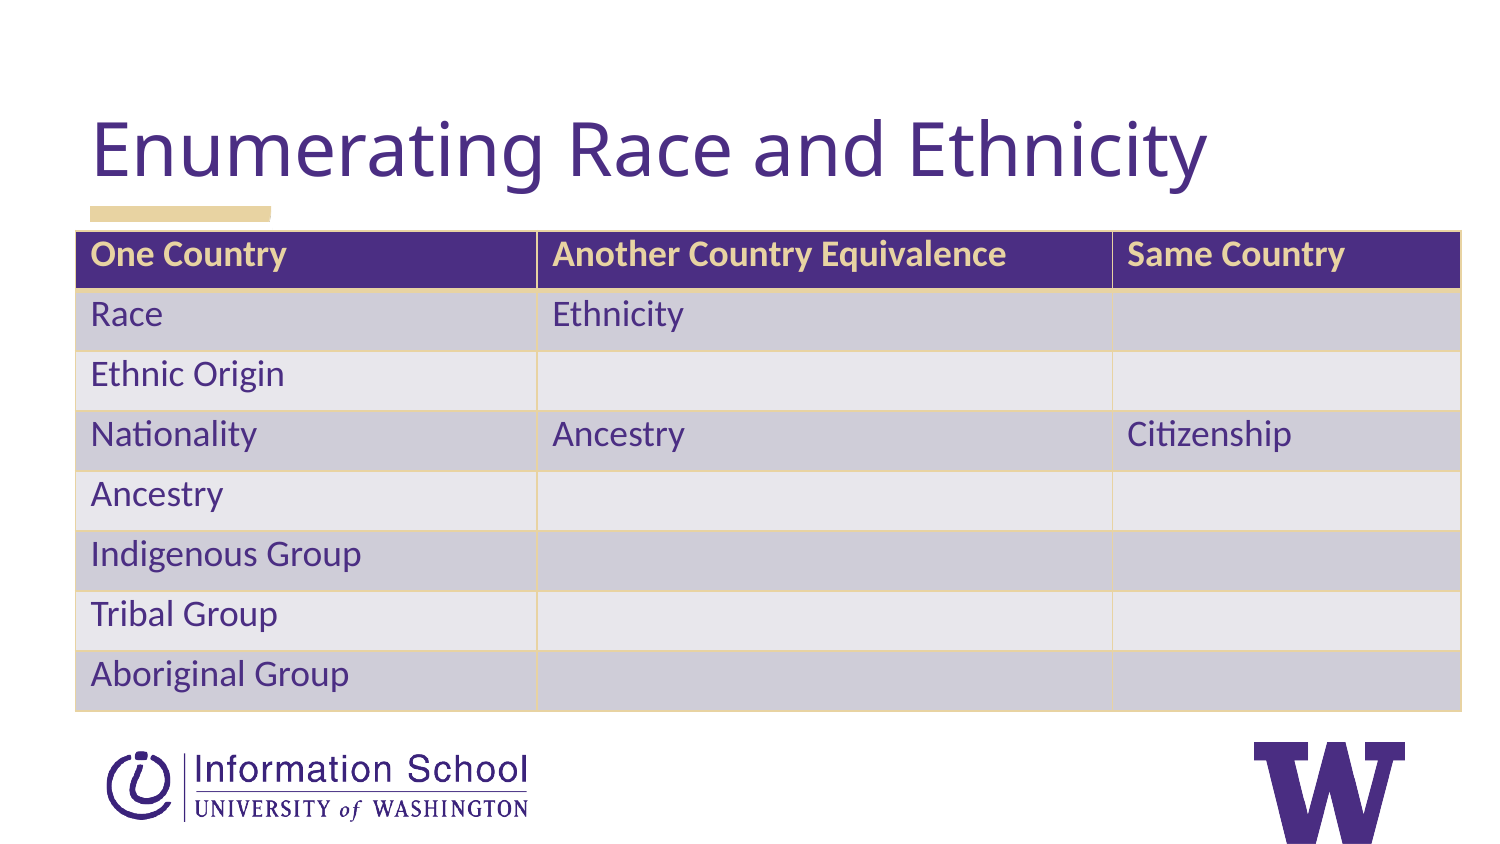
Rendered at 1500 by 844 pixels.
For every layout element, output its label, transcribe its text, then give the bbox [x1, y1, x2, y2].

table_cell Nationality [76, 412, 536, 470]
table_cell Citizenship [1113, 412, 1460, 470]
table_header Another Country Equivalence [538, 232, 1112, 288]
table_cell Ancestry [538, 412, 1112, 470]
table_header One Country [76, 232, 536, 288]
list Enumerating Race and Ethnicity [75, 37, 1419, 201]
table_cell [1113, 532, 1460, 590]
picture [1254, 742, 1405, 844]
table_cell [538, 532, 1112, 590]
table_cell Indigenous Group [76, 532, 536, 590]
table_cell [1113, 472, 1460, 530]
table_cell Ethnicity [538, 293, 1112, 350]
table_cell [1113, 352, 1460, 410]
table_cell [538, 652, 1112, 710]
table_cell Ethnic Origin [76, 352, 536, 410]
table_cell [538, 592, 1112, 650]
table_cell [538, 472, 1112, 530]
table_cell Aboriginal Group [76, 652, 536, 710]
table_cell Race [76, 293, 536, 350]
table_header Same Country [1113, 232, 1460, 288]
table_cell [538, 352, 1112, 410]
table_cell [1113, 592, 1460, 650]
table_cell [1113, 293, 1460, 350]
table_cell [1113, 652, 1460, 710]
picture [96, 740, 552, 832]
table_cell Tribal Group [76, 592, 536, 650]
table_cell Ancestry [76, 472, 536, 530]
